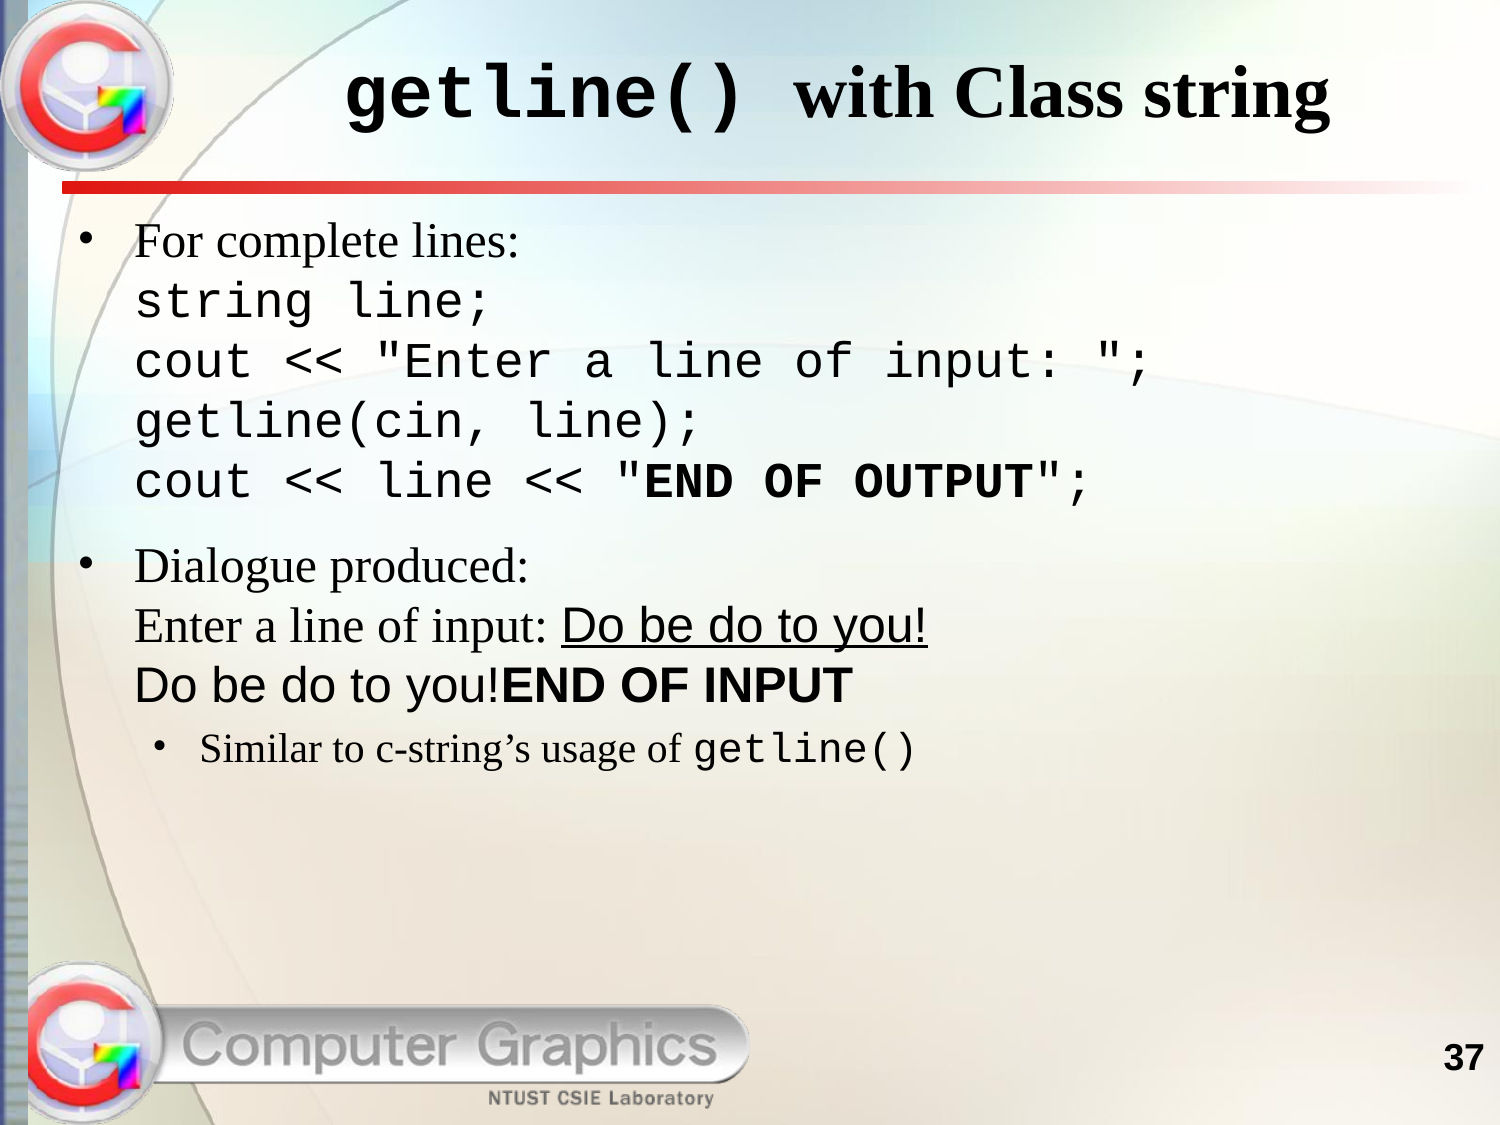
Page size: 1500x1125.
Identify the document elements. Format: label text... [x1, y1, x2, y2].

list For complete lines: string line; cout << "Enter a line of input: "; getline(cin, line); cout << line << "END OF OUTPUT"; Dialogue produced: Enter a line of input: Do be do to you! Do be do to you!END OF INPUT Similar to c-string’s usage of getline() [62, 200, 1463, 1000]
title getline() with Class string [174, 0, 1500, 175]
slide_number 37 [1187, 1025, 1500, 1063]
picture [0, 0, 1500, 1125]
